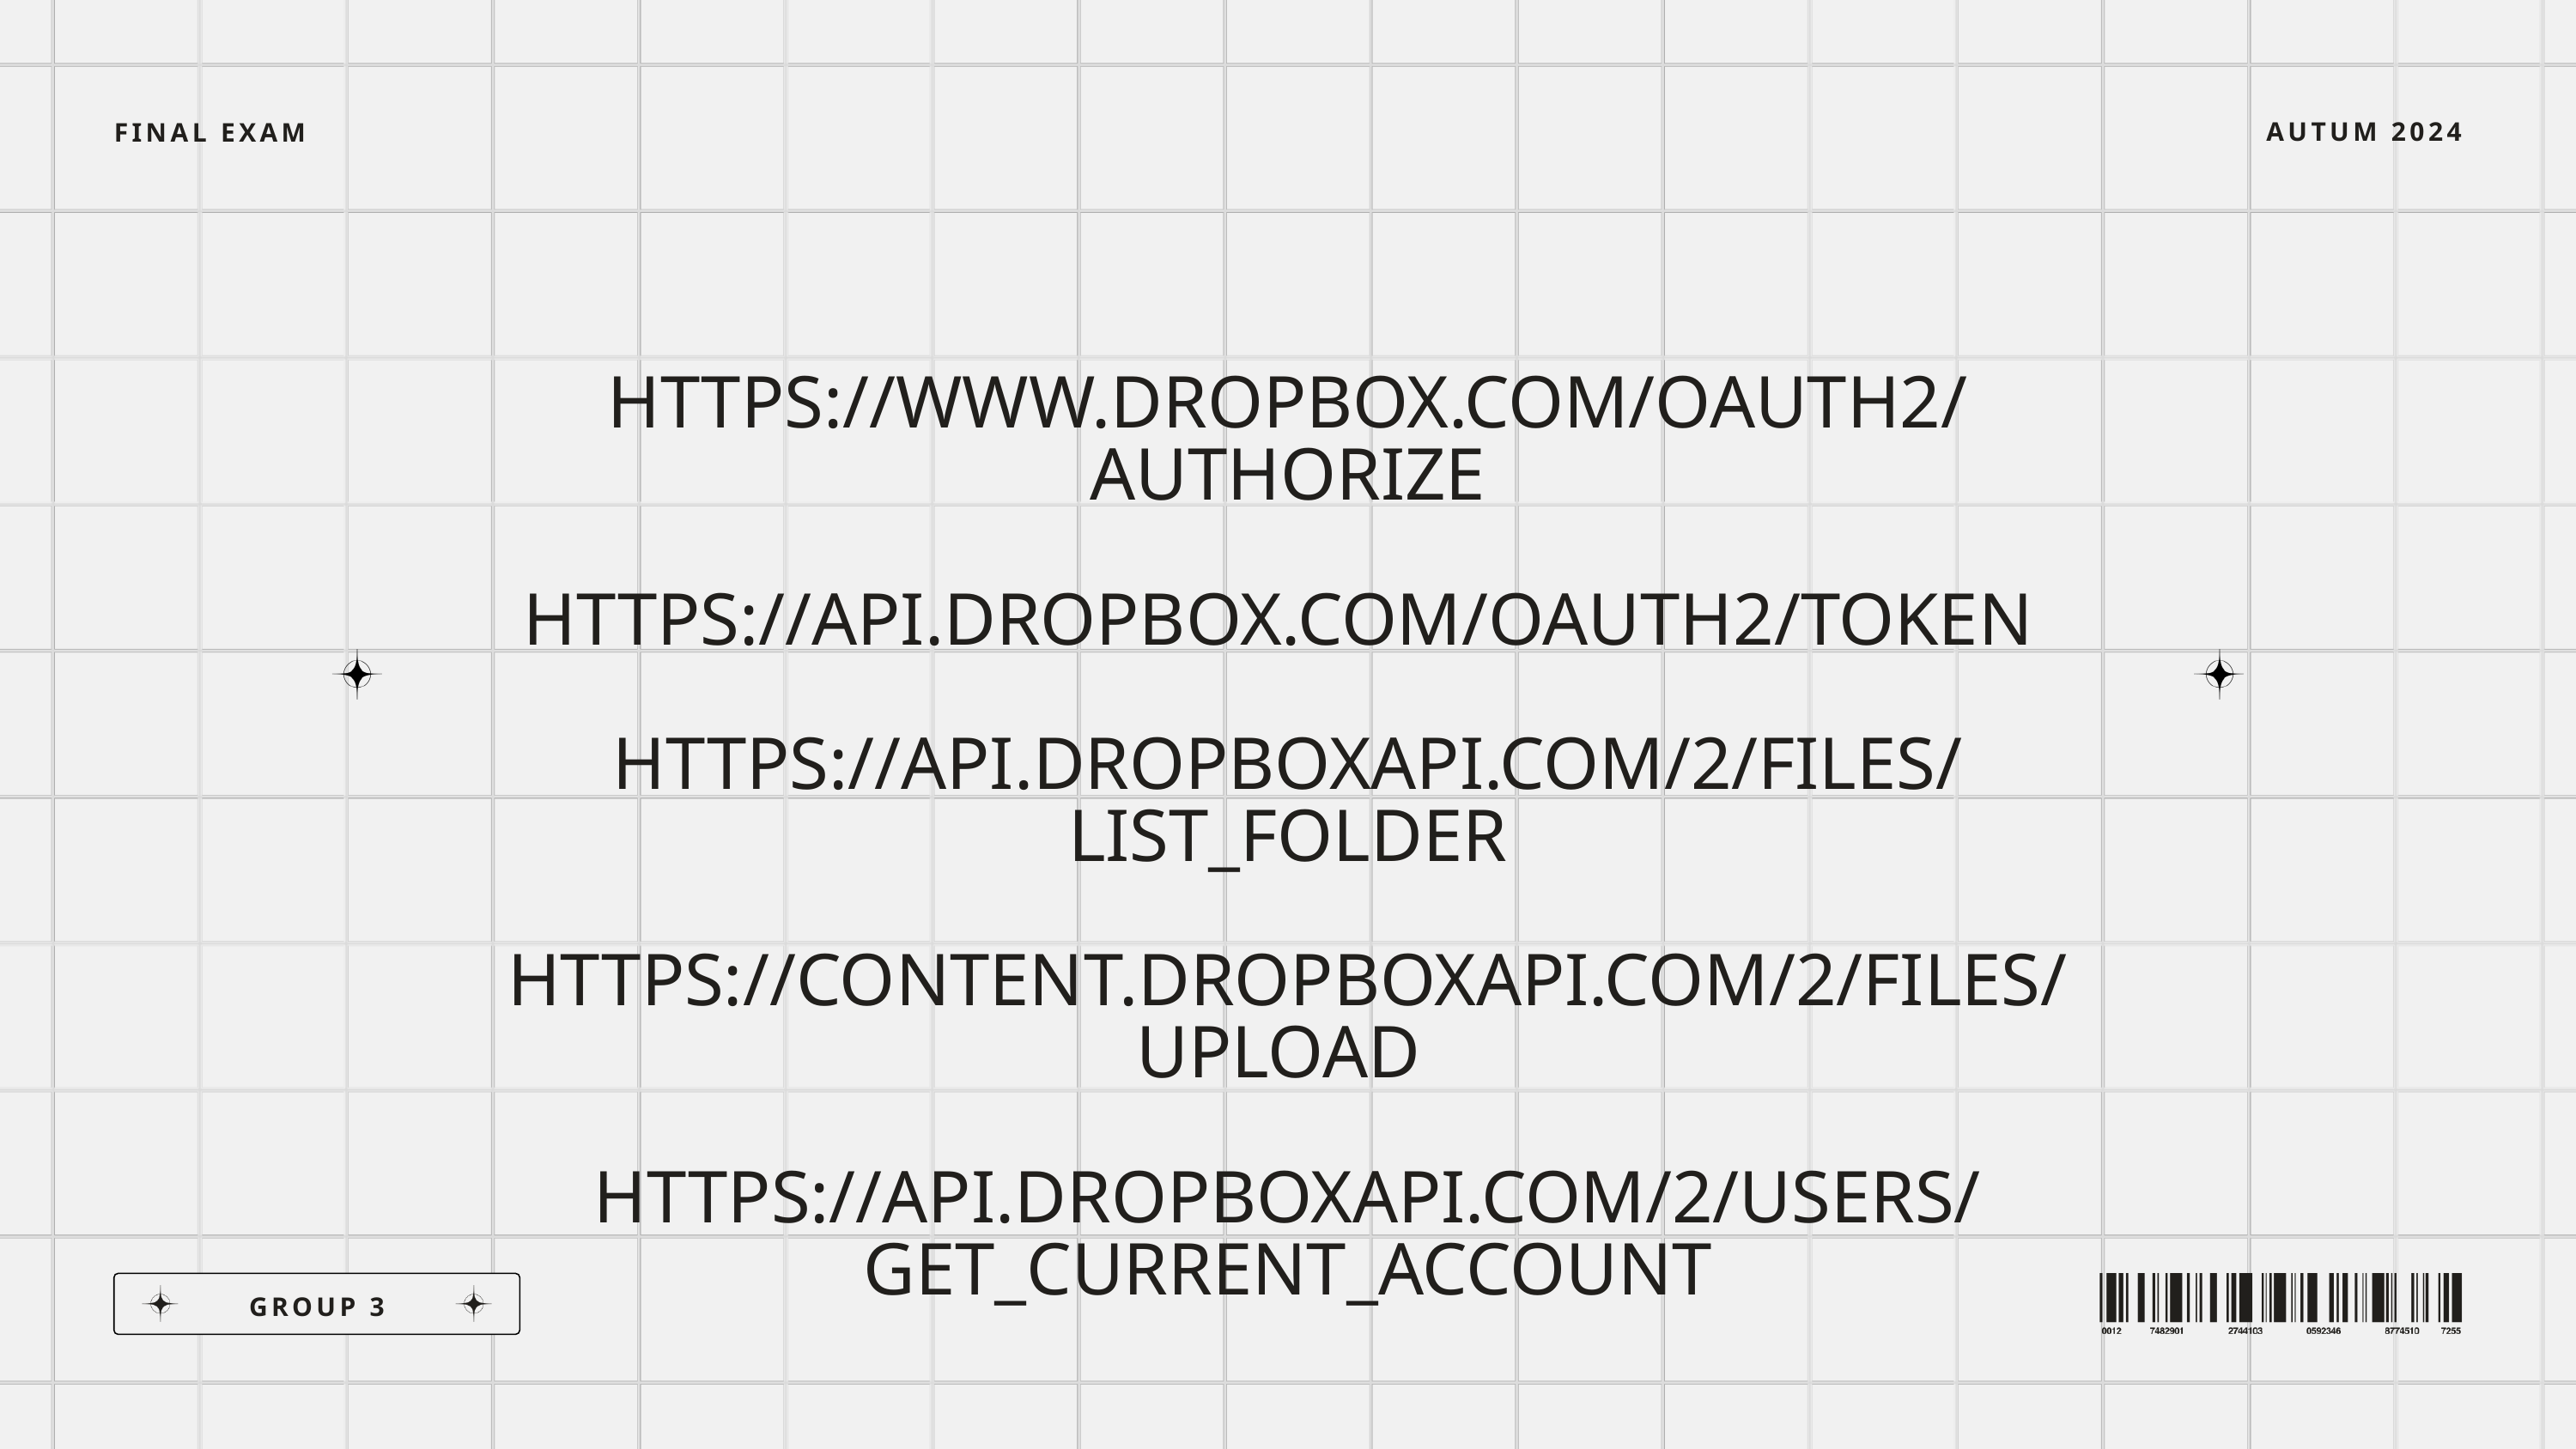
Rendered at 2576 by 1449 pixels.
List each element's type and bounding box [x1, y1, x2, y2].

text_box [418, 361, 2158, 1304]
text_box [113, 1273, 520, 1335]
text_box [0, 0, 2576, 1449]
